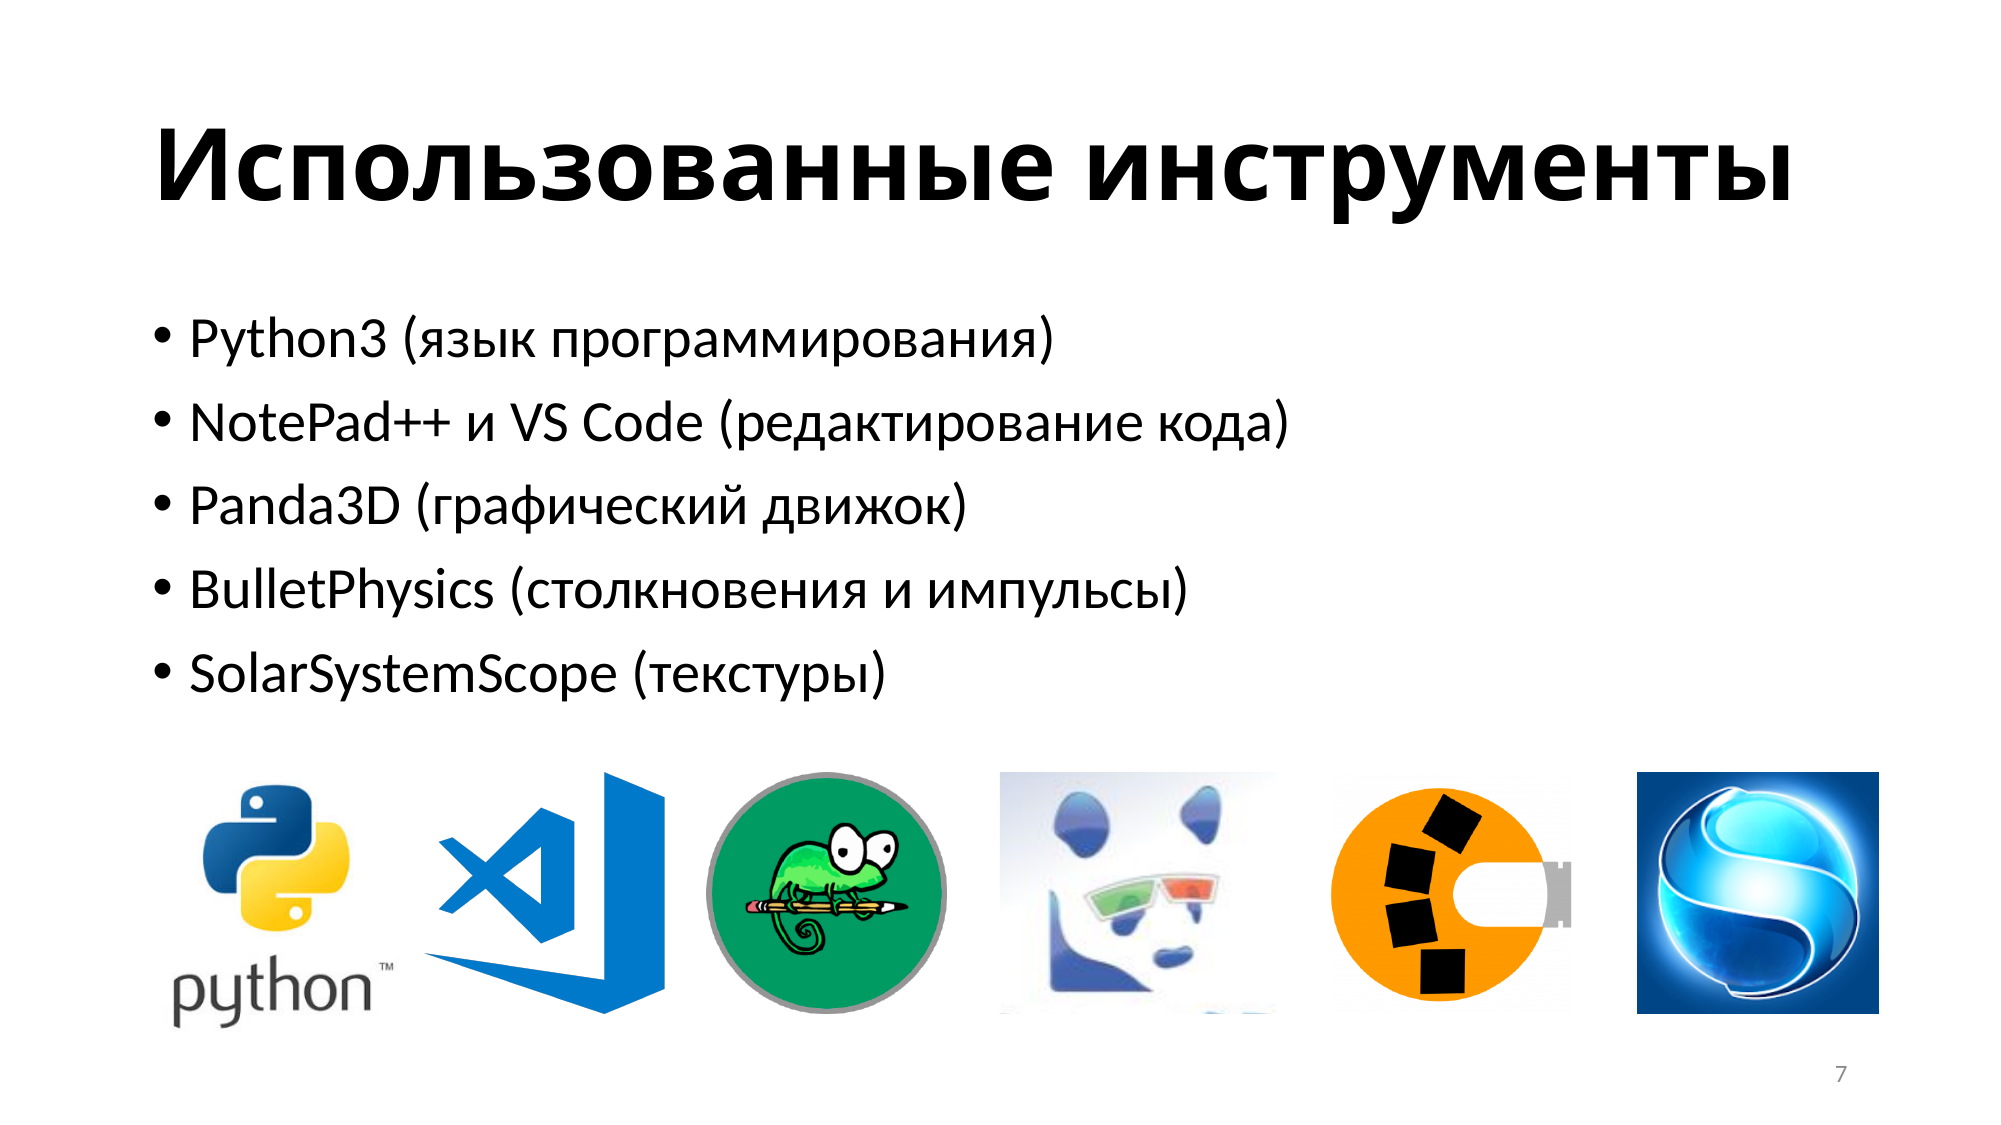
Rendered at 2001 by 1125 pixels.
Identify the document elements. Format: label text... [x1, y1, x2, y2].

title Использованные инструменты [137, 59, 1863, 278]
picture [423, 772, 665, 1014]
slide_number 7 [1412, 1042, 1863, 1103]
picture [706, 772, 947, 1014]
picture [137, 772, 408, 1043]
picture [999, 772, 1277, 1014]
picture [1330, 772, 1572, 1014]
picture [1637, 772, 1879, 1014]
list Python3 (язык программирования) NotePad++ и VS Code (редактирование кода) Panda3D (графический движок) BulletPhysics (столкновения и импульсы) SolarSystemScope (текстуры) [137, 299, 1863, 1014]
